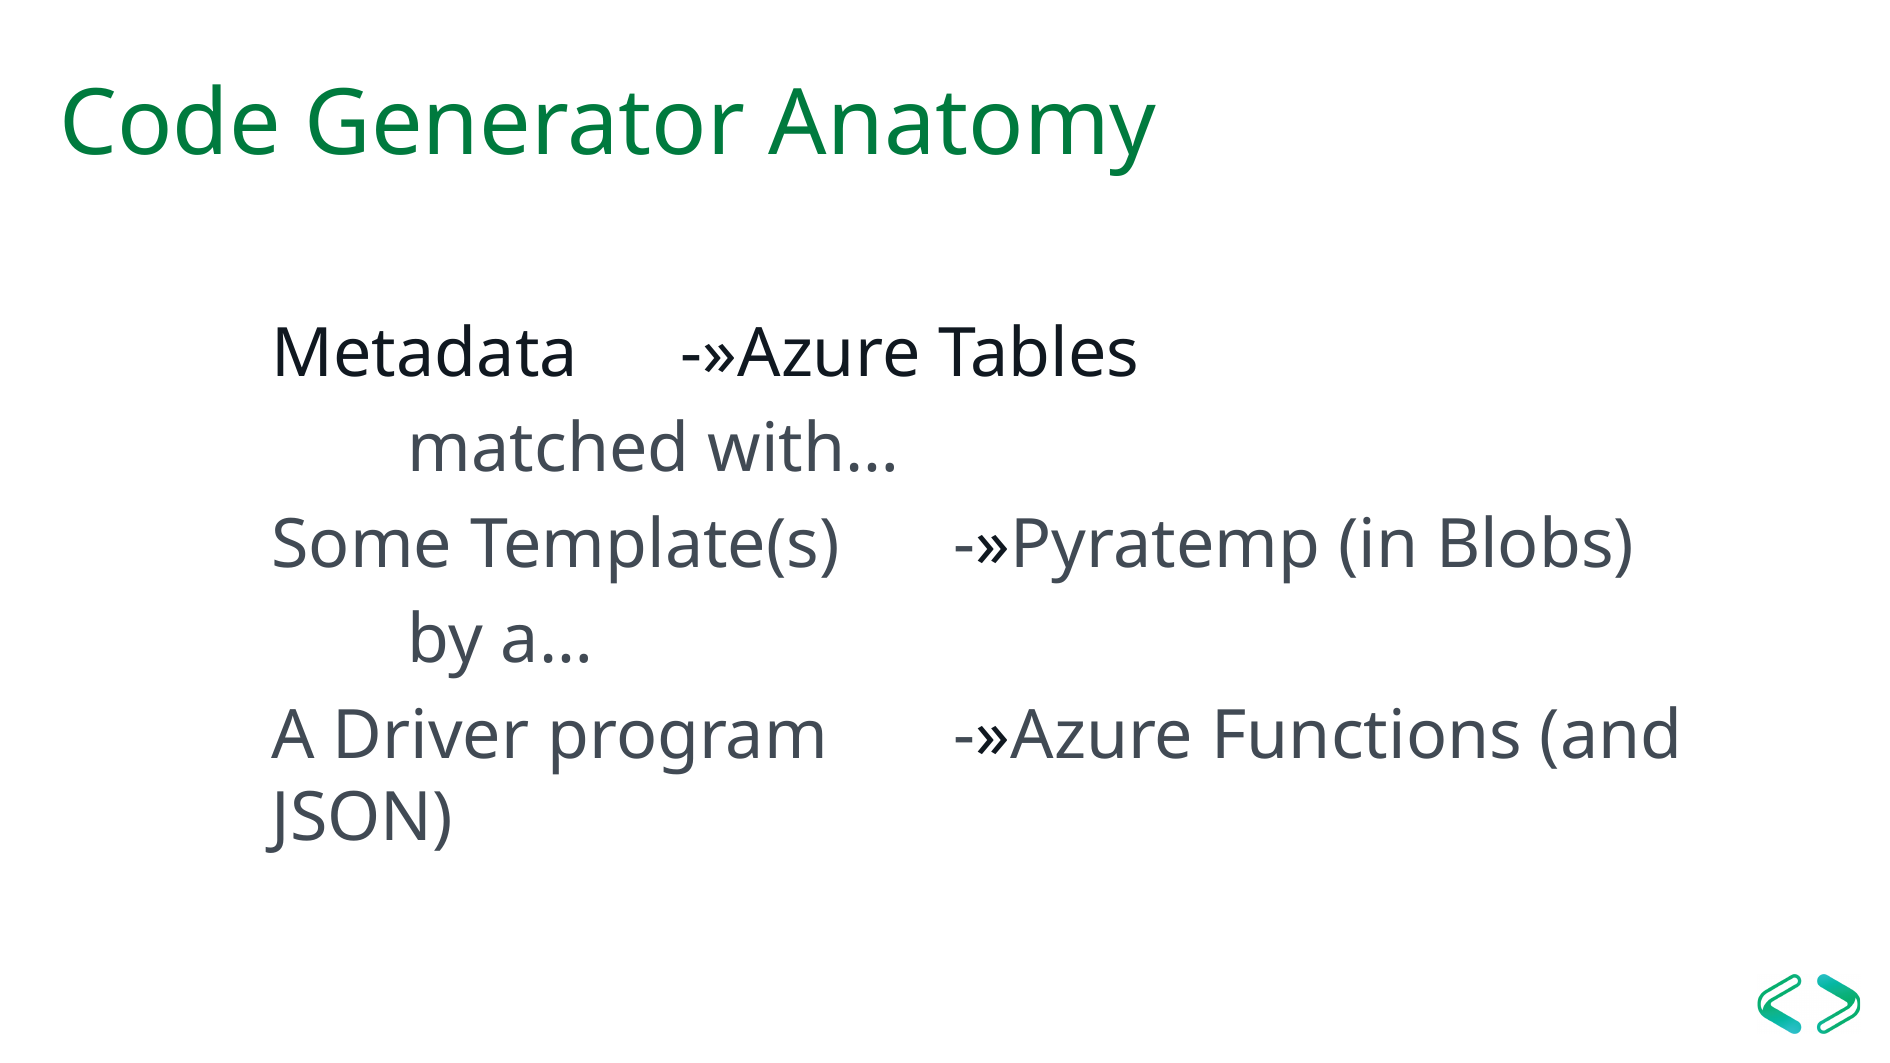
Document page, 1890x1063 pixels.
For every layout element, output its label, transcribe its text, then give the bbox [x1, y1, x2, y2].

list Metadata -»Azure Tables matched with… Some Template(s) -»Pyratemp (in Blobs) by a… A Driver program -»Azure Functions (and JSON) [271, 307, 1785, 857]
title Code Generator Anatomy [59, 59, 1831, 178]
